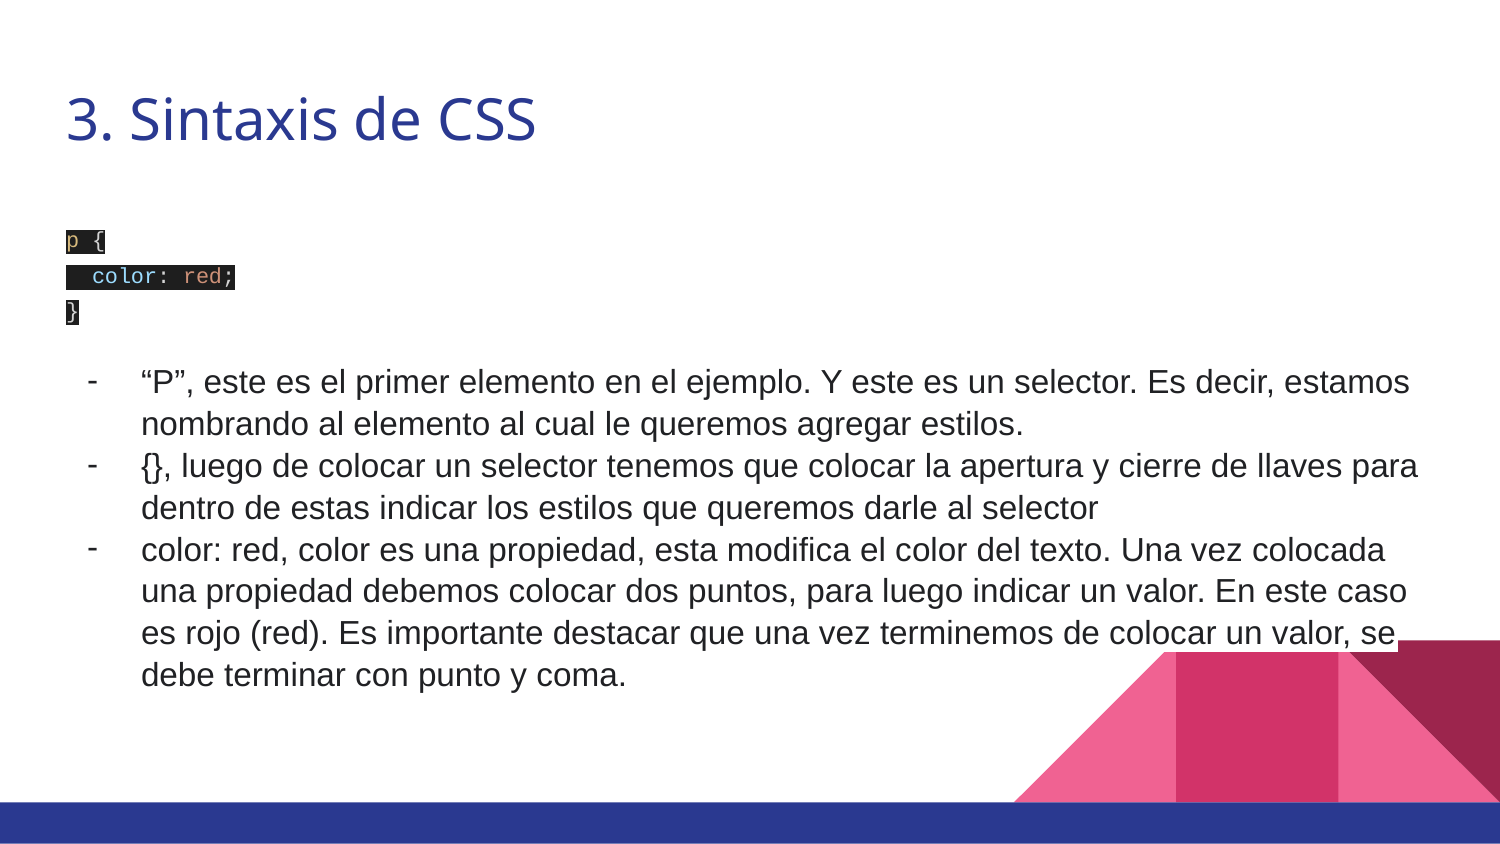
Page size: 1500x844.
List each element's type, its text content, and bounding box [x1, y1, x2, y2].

list p { color: red; } “P”, este es el primer elemento en el ejemplo. Y este es un selector. Es decir, estamos nombrando al elemento al cual le queremos agregar estilos. {}, luego de colocar un selector tenemos que colocar la apertura y cierre de llaves para dentro de estas indicar los estilos que queremos darle al selector color: red, color es una propiedad, esta modifica el color del texto. Una vez colocada una propiedad debemos colocar dos puntos, para luego indicar un valor. En este caso es rojo (red). Es importante destacar que una vez terminemos de colocar un valor, se debe terminar con punto y coma. [51, 201, 1449, 782]
title 3. Sintaxis de CSS [51, 67, 1449, 167]
